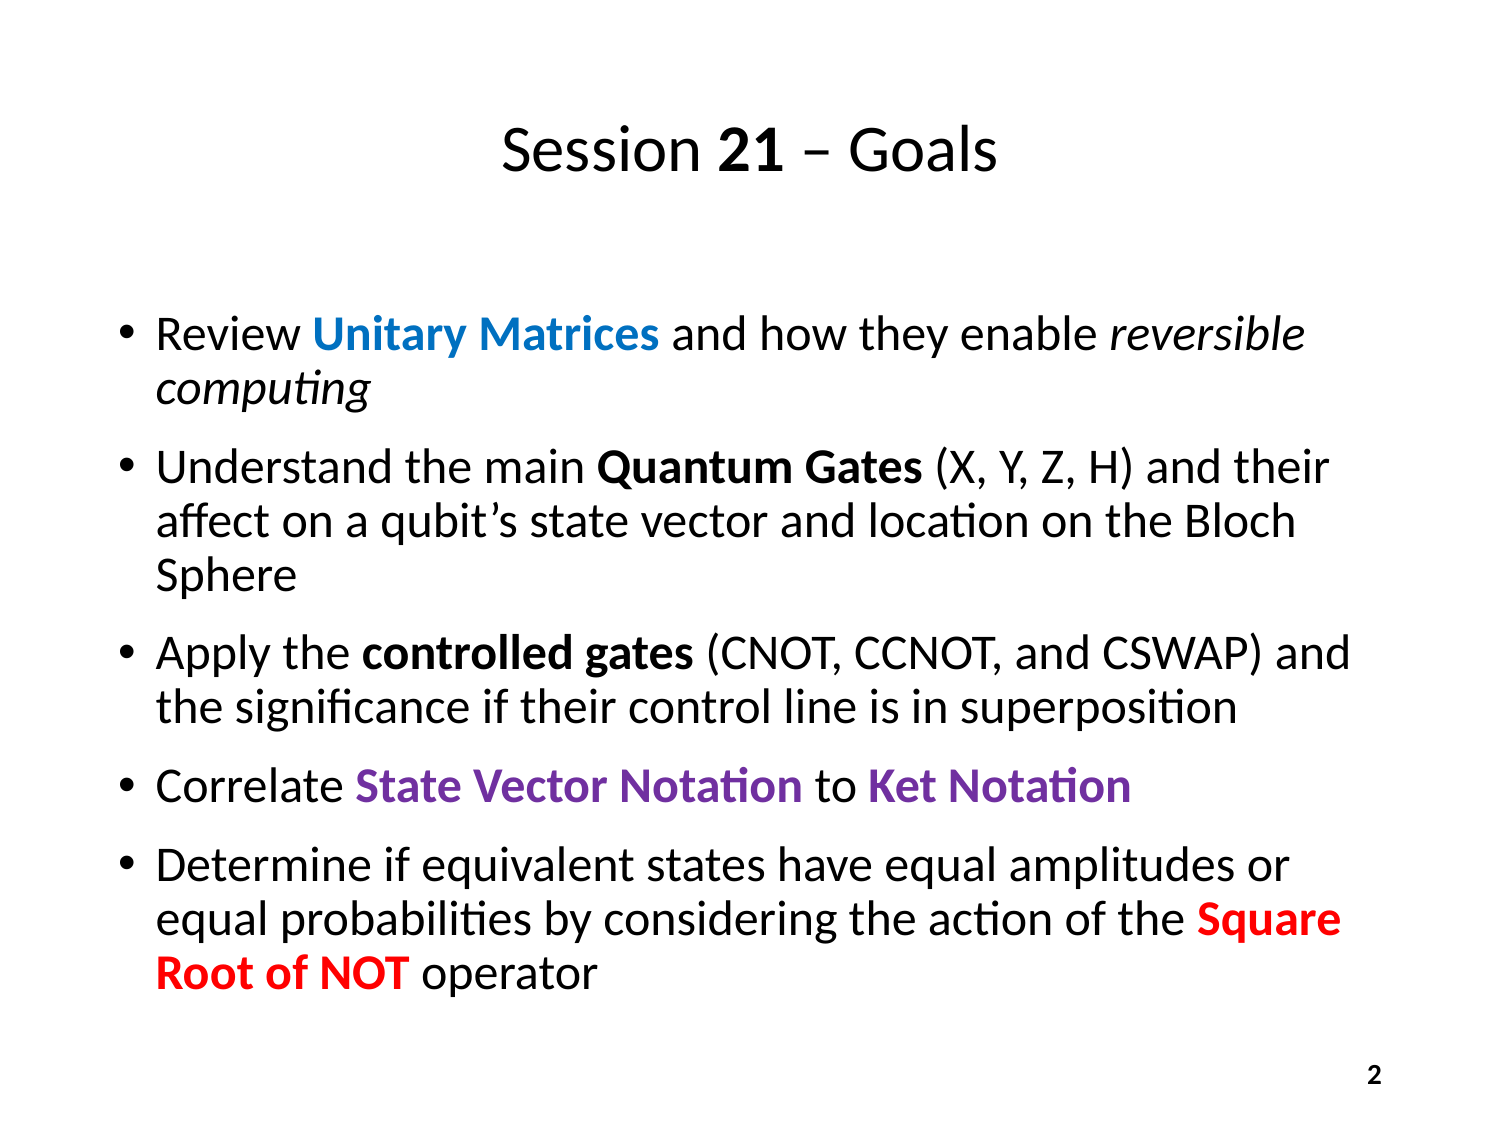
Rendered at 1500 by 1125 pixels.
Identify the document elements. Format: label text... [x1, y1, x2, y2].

slide_number 2 [1059, 1042, 1397, 1103]
list Review Unitary Matrices and how they enable reversible computing Understand the main Quantum Gates (X, Y, Z, H) and their affect on a qubit’s state vector and location on the Bloch Sphere Apply the controlled gates (CNOT, CCNOT, and CSWAP) and the significance if their control line is in superposition Correlate State Vector Notation to Ket Notation Determine if equivalent states have equal amplitudes or equal probabilities by considering the action of the Square Root of NOT operator [103, 299, 1397, 1054]
title Session 21 – Goals [103, 59, 1397, 241]
